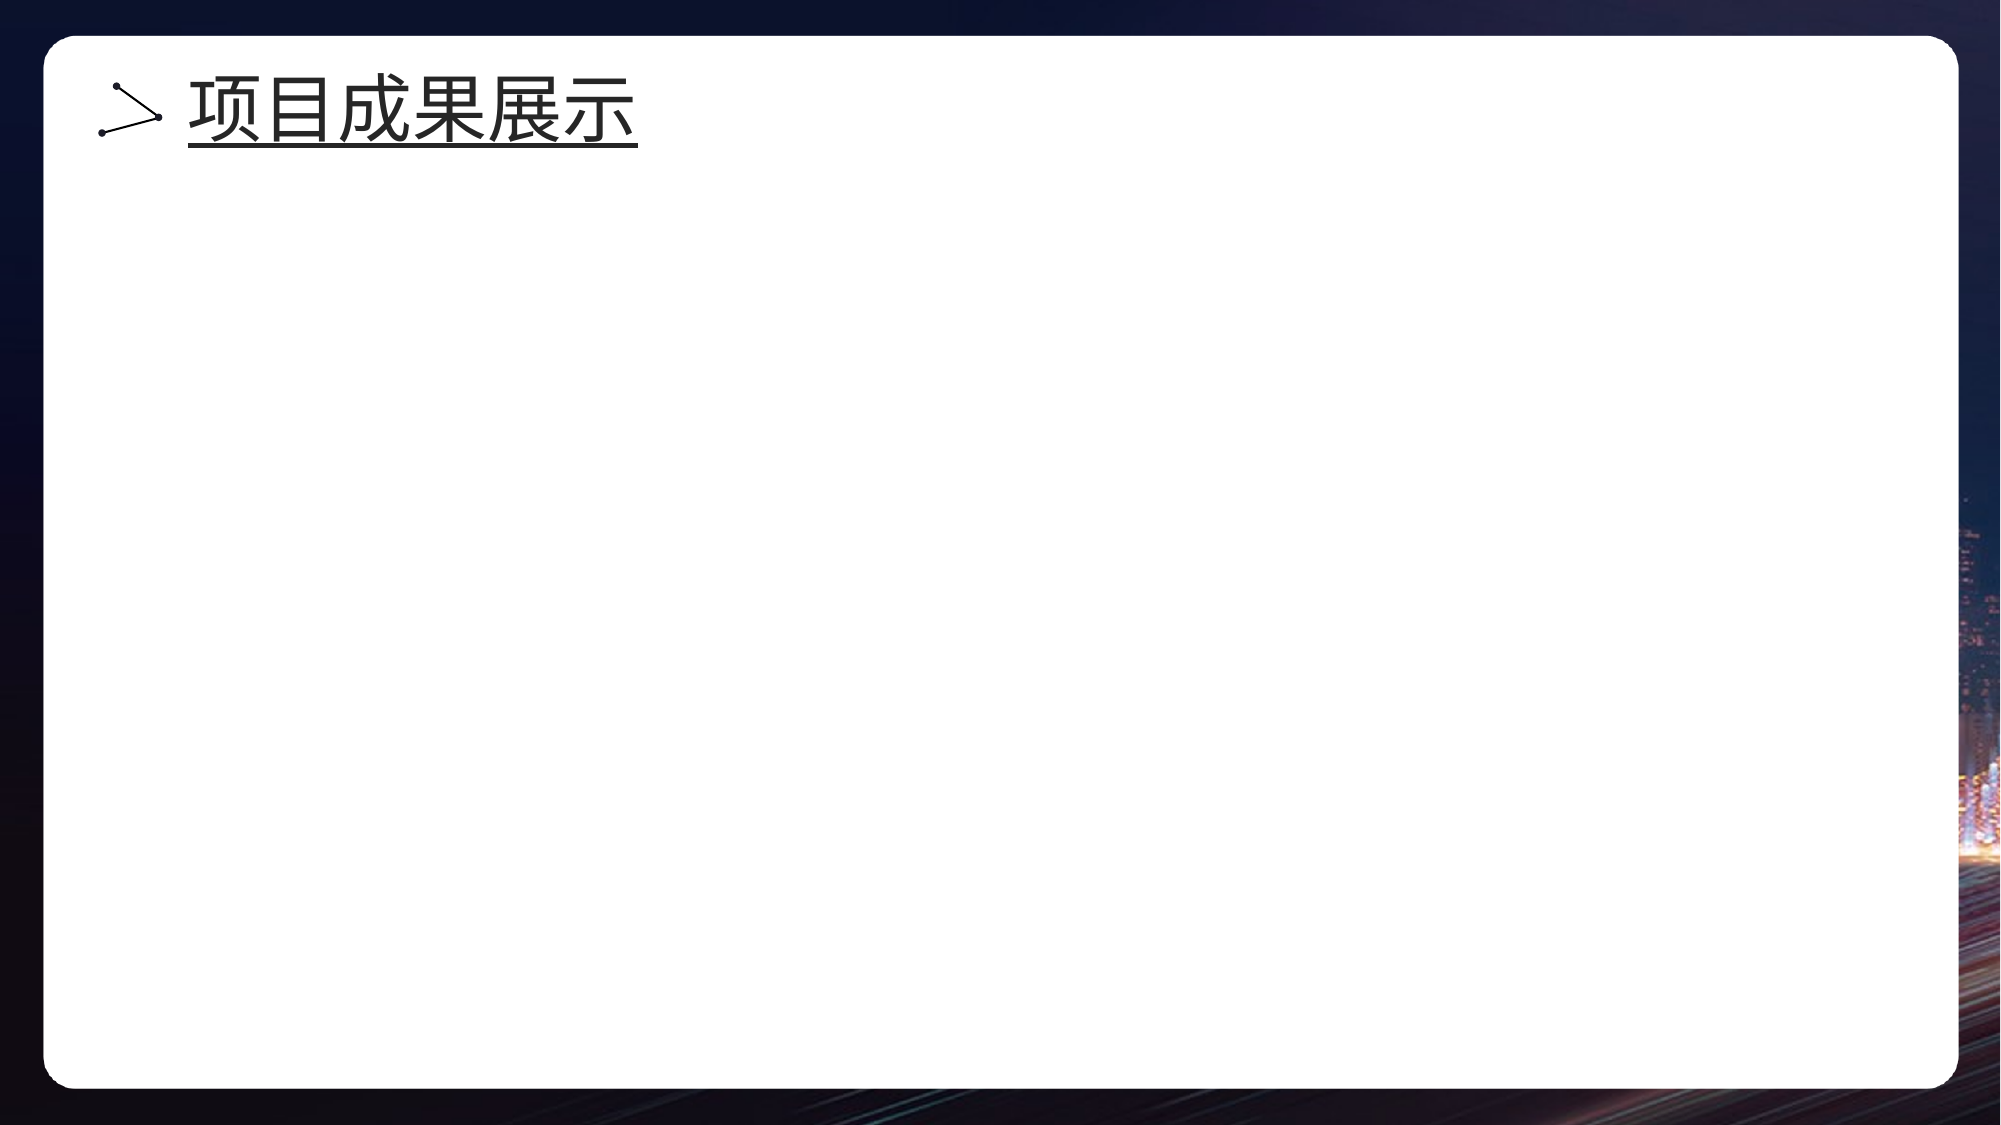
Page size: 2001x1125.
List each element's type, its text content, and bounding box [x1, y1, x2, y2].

text_box 项目成果展示 [173, 54, 796, 160]
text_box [98, 82, 163, 137]
picture [0, 0, 2001, 1125]
